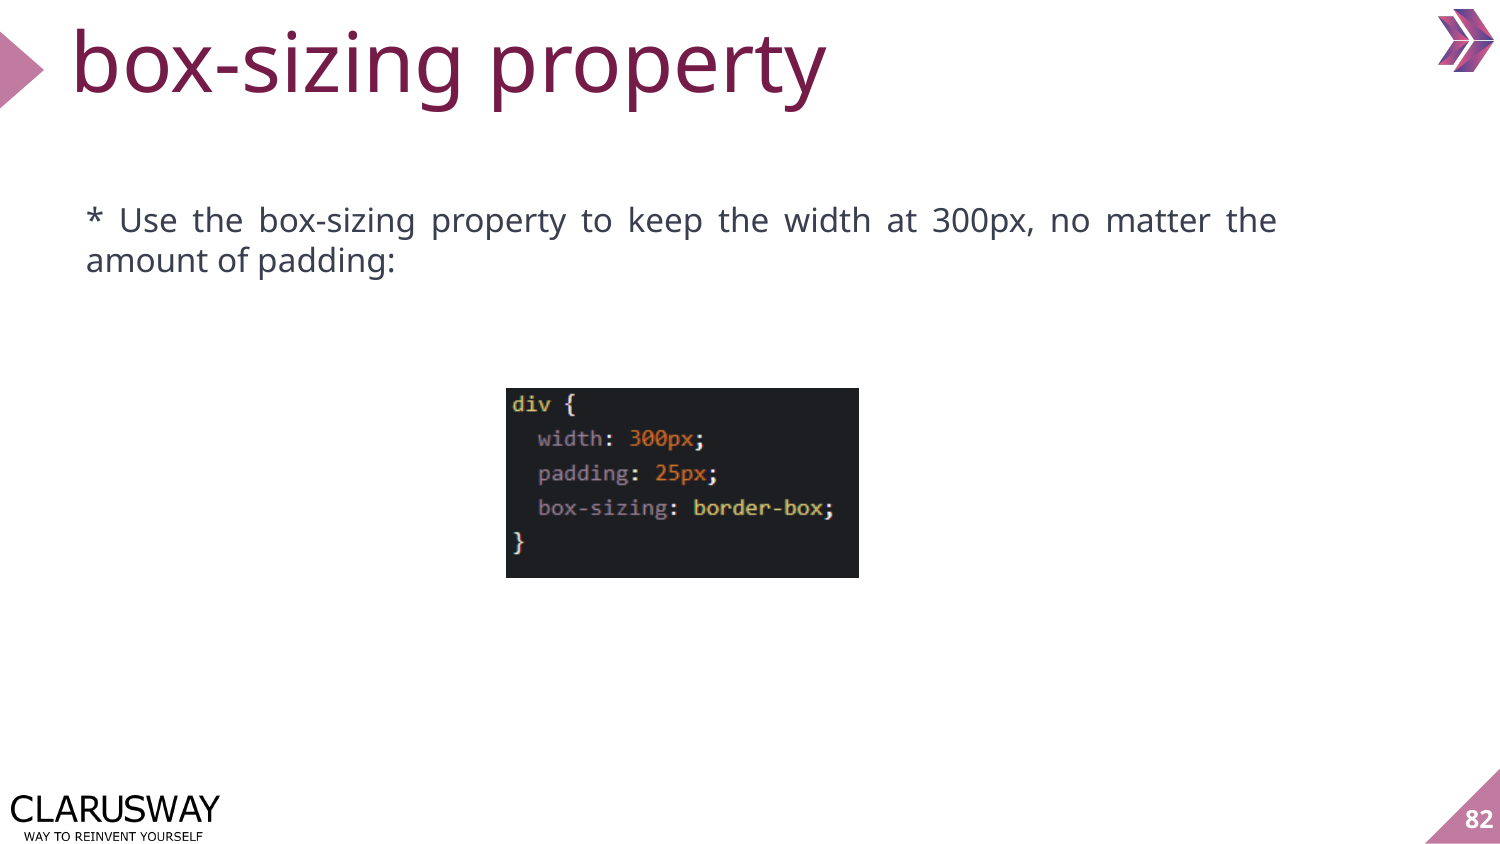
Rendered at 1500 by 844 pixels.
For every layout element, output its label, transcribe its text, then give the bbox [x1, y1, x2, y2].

slide_number ‹#› [1418, 760, 1494, 838]
text_box * Use the box-sizing property to keep the width at 300px, no matter the amount of padding: [70, 191, 1295, 328]
title box-sizing property [70, 28, 997, 132]
picture [11, 795, 220, 841]
picture [506, 388, 859, 578]
picture [1438, 9, 1494, 72]
